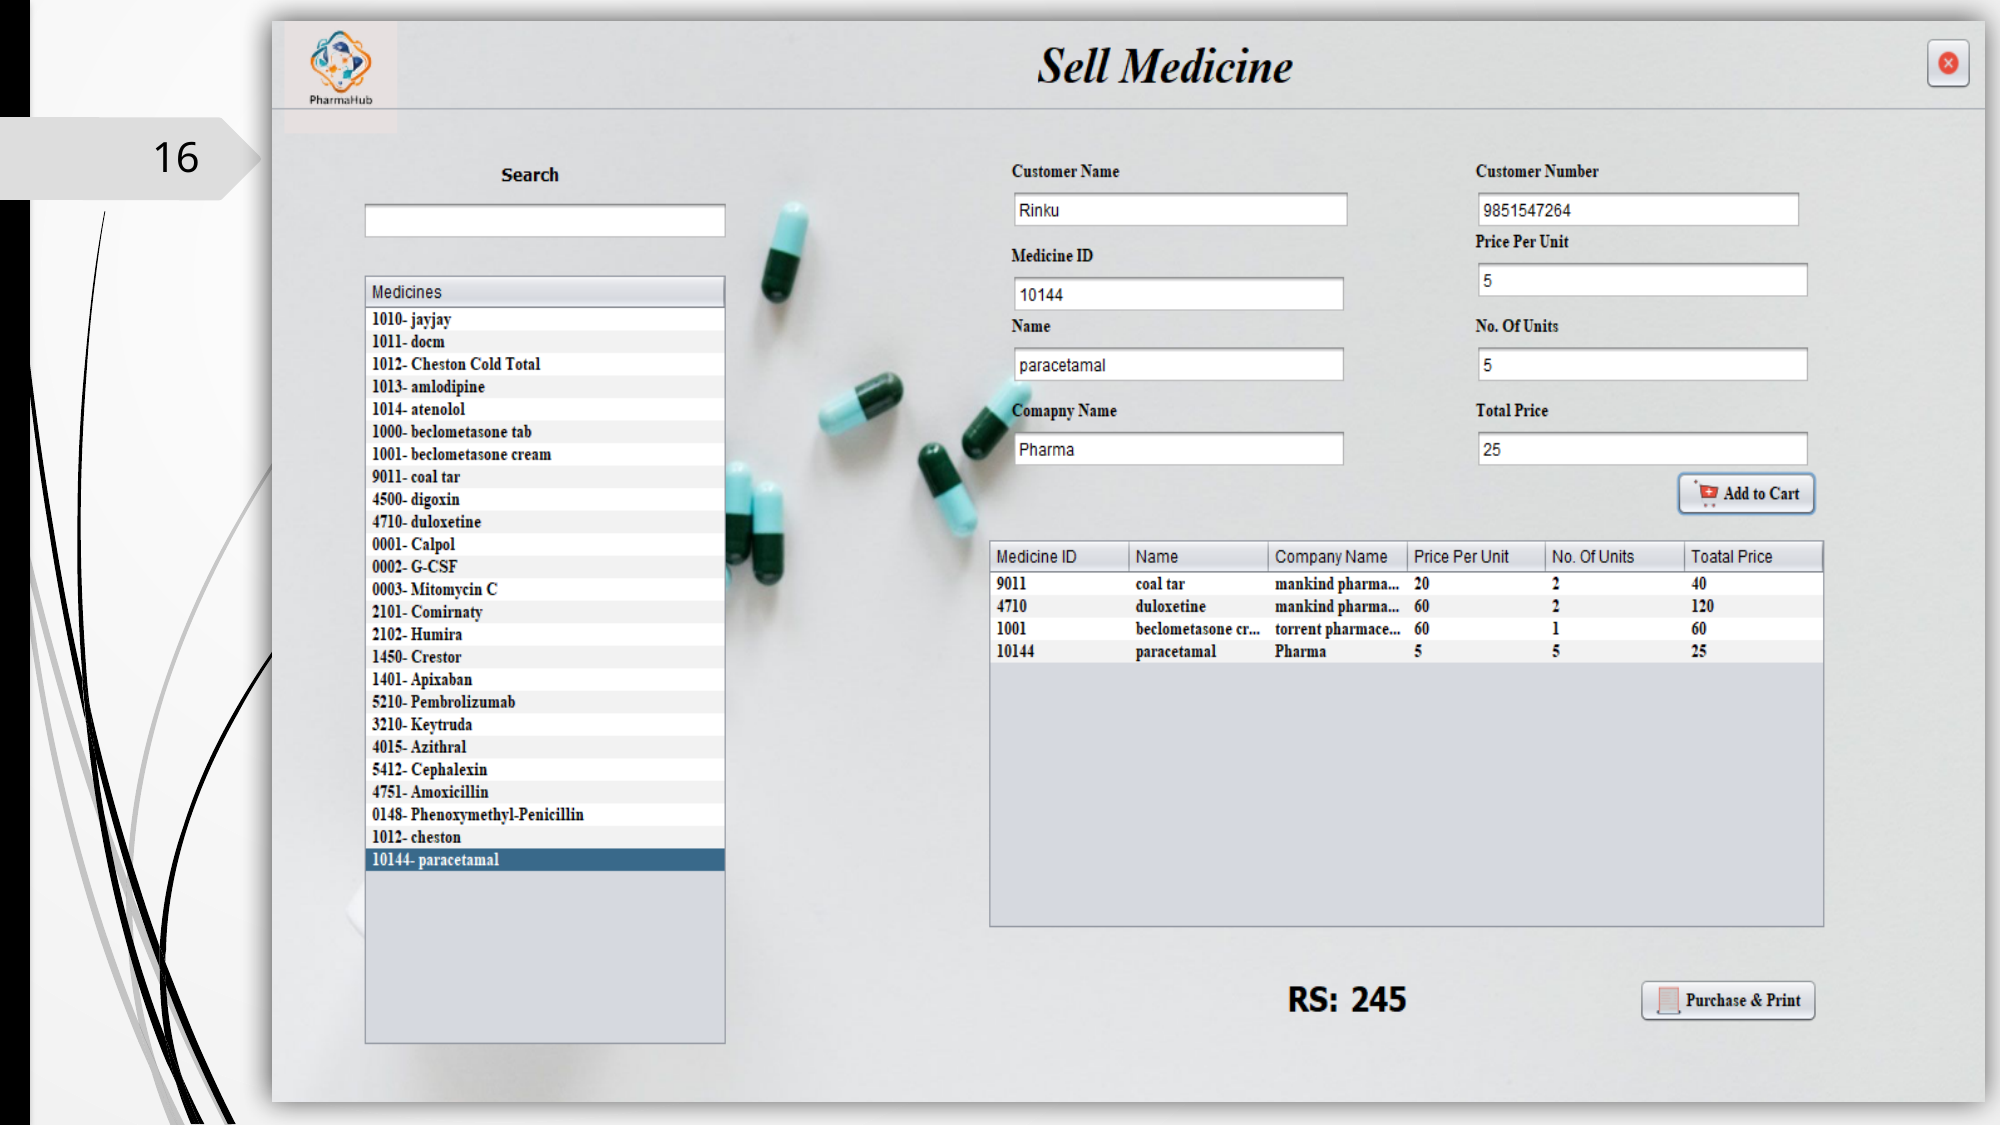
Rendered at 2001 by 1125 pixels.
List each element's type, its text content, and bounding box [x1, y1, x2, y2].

picture [271, 21, 1985, 1102]
slide_number 16 [87, 129, 216, 190]
